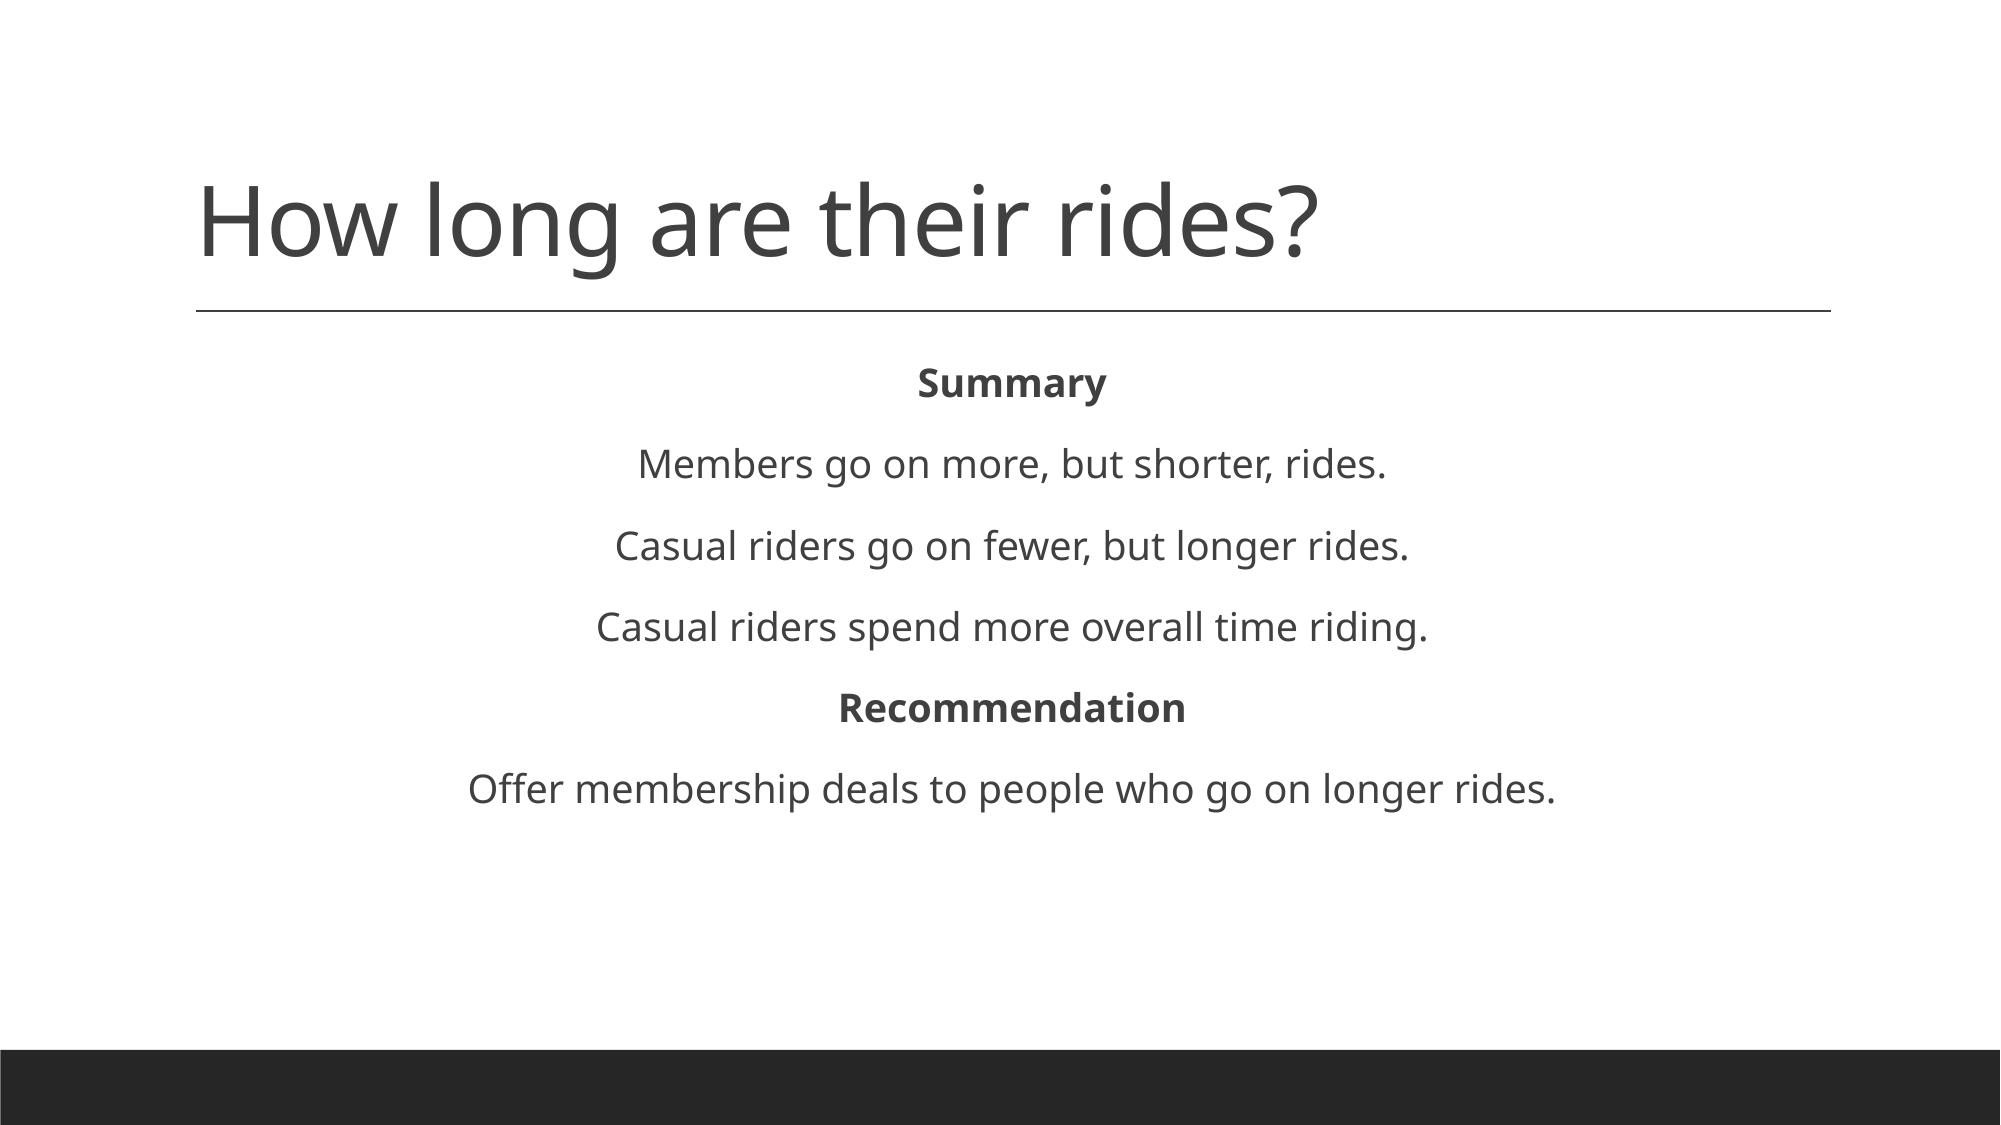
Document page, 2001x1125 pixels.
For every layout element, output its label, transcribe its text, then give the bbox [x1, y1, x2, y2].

title How long are their rides? [180, 47, 1830, 285]
list Summary Members go on more, but shorter, rides. Casual riders go on fewer, but longer rides. Casual riders spend more overall time riding. Recommendation Offer membership deals to people who go on longer rides. [180, 345, 1830, 963]
